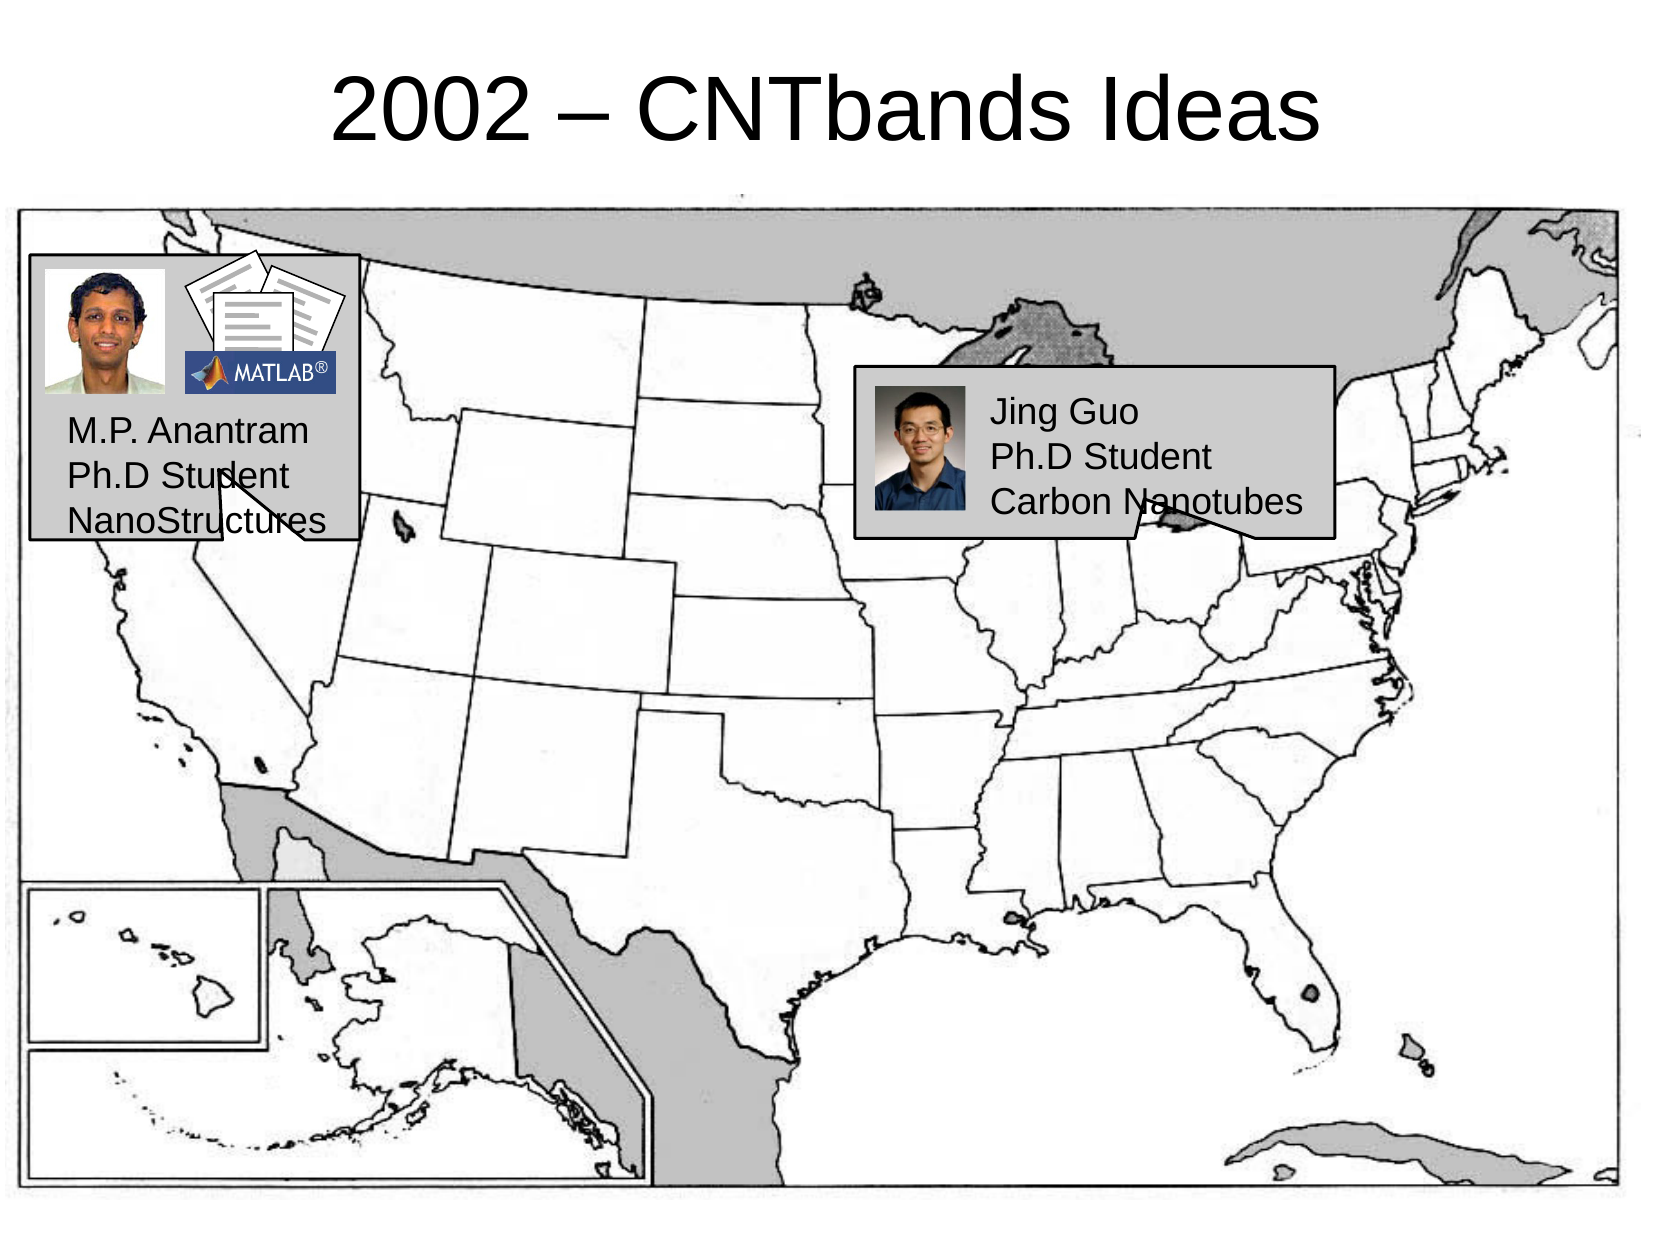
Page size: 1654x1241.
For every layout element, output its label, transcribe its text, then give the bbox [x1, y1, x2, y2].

picture [5, 194, 1642, 1201]
text_box 2002 – CNTbands Ideas [82, 46, 1571, 161]
